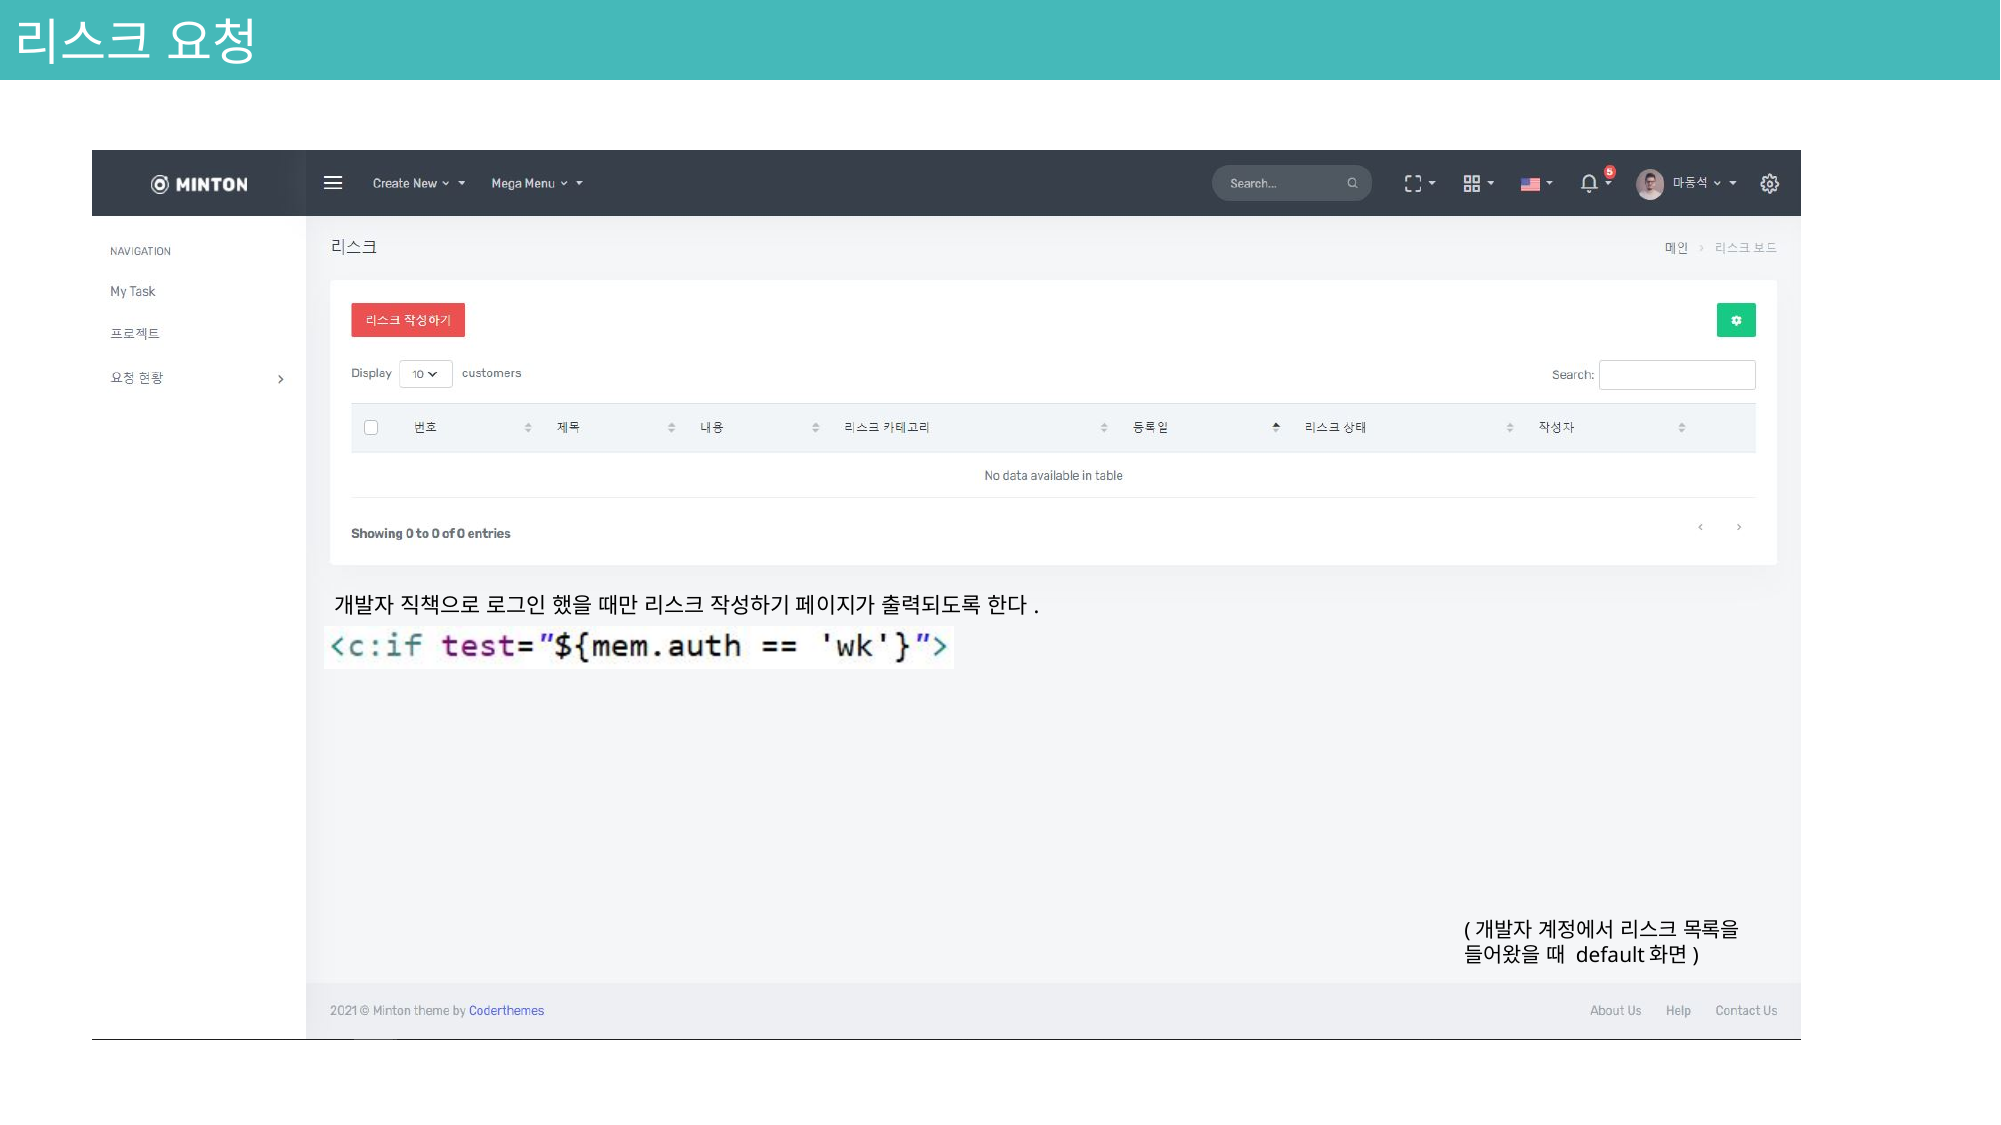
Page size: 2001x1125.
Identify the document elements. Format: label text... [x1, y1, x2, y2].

picture [92, 150, 1801, 1040]
text_box [0, 0, 2000, 80]
text_box 리스크 요청 [0, 3, 639, 78]
